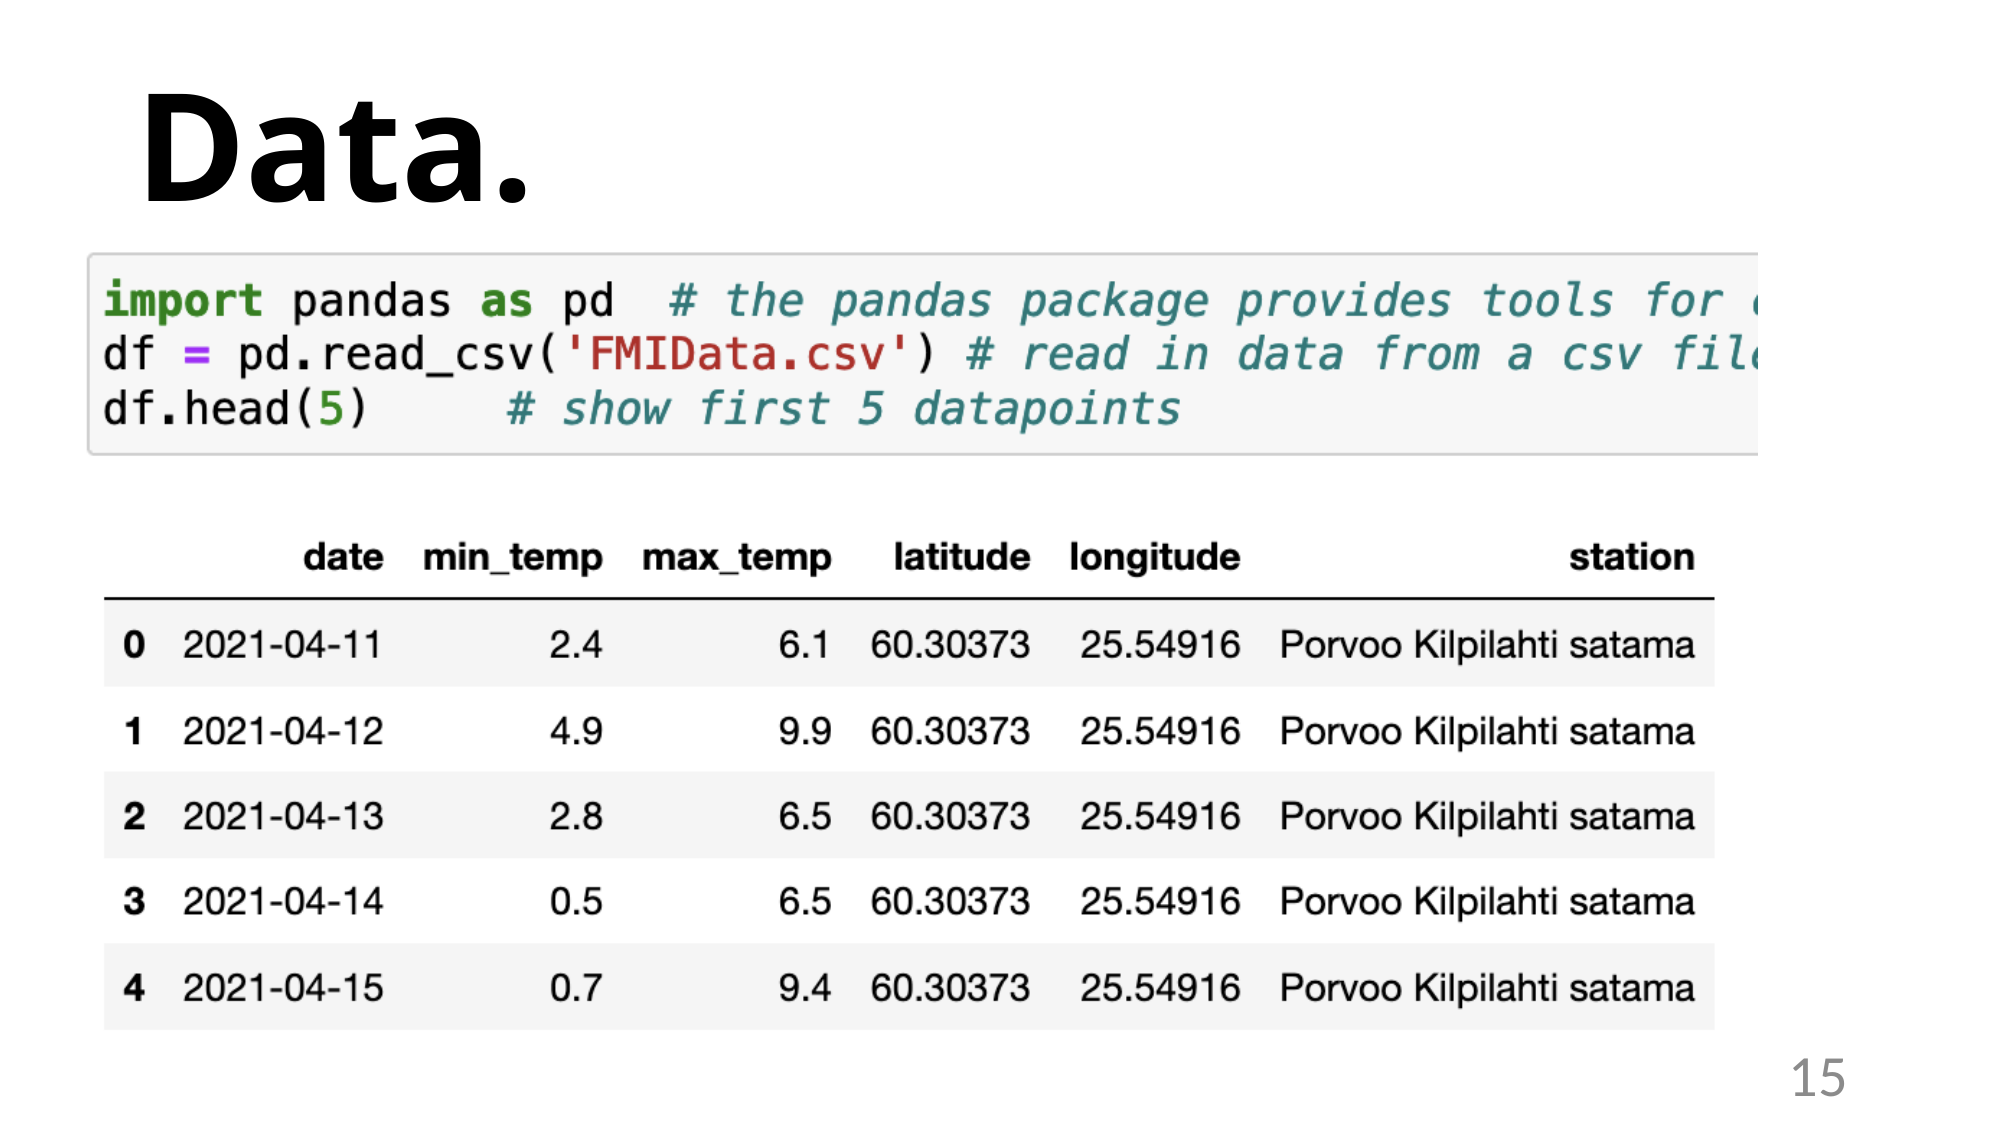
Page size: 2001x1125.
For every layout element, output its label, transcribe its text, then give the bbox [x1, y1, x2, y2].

slide_number 15 [1412, 1042, 1863, 1103]
title Data. [120, 22, 1824, 283]
picture [64, 244, 1758, 1043]
